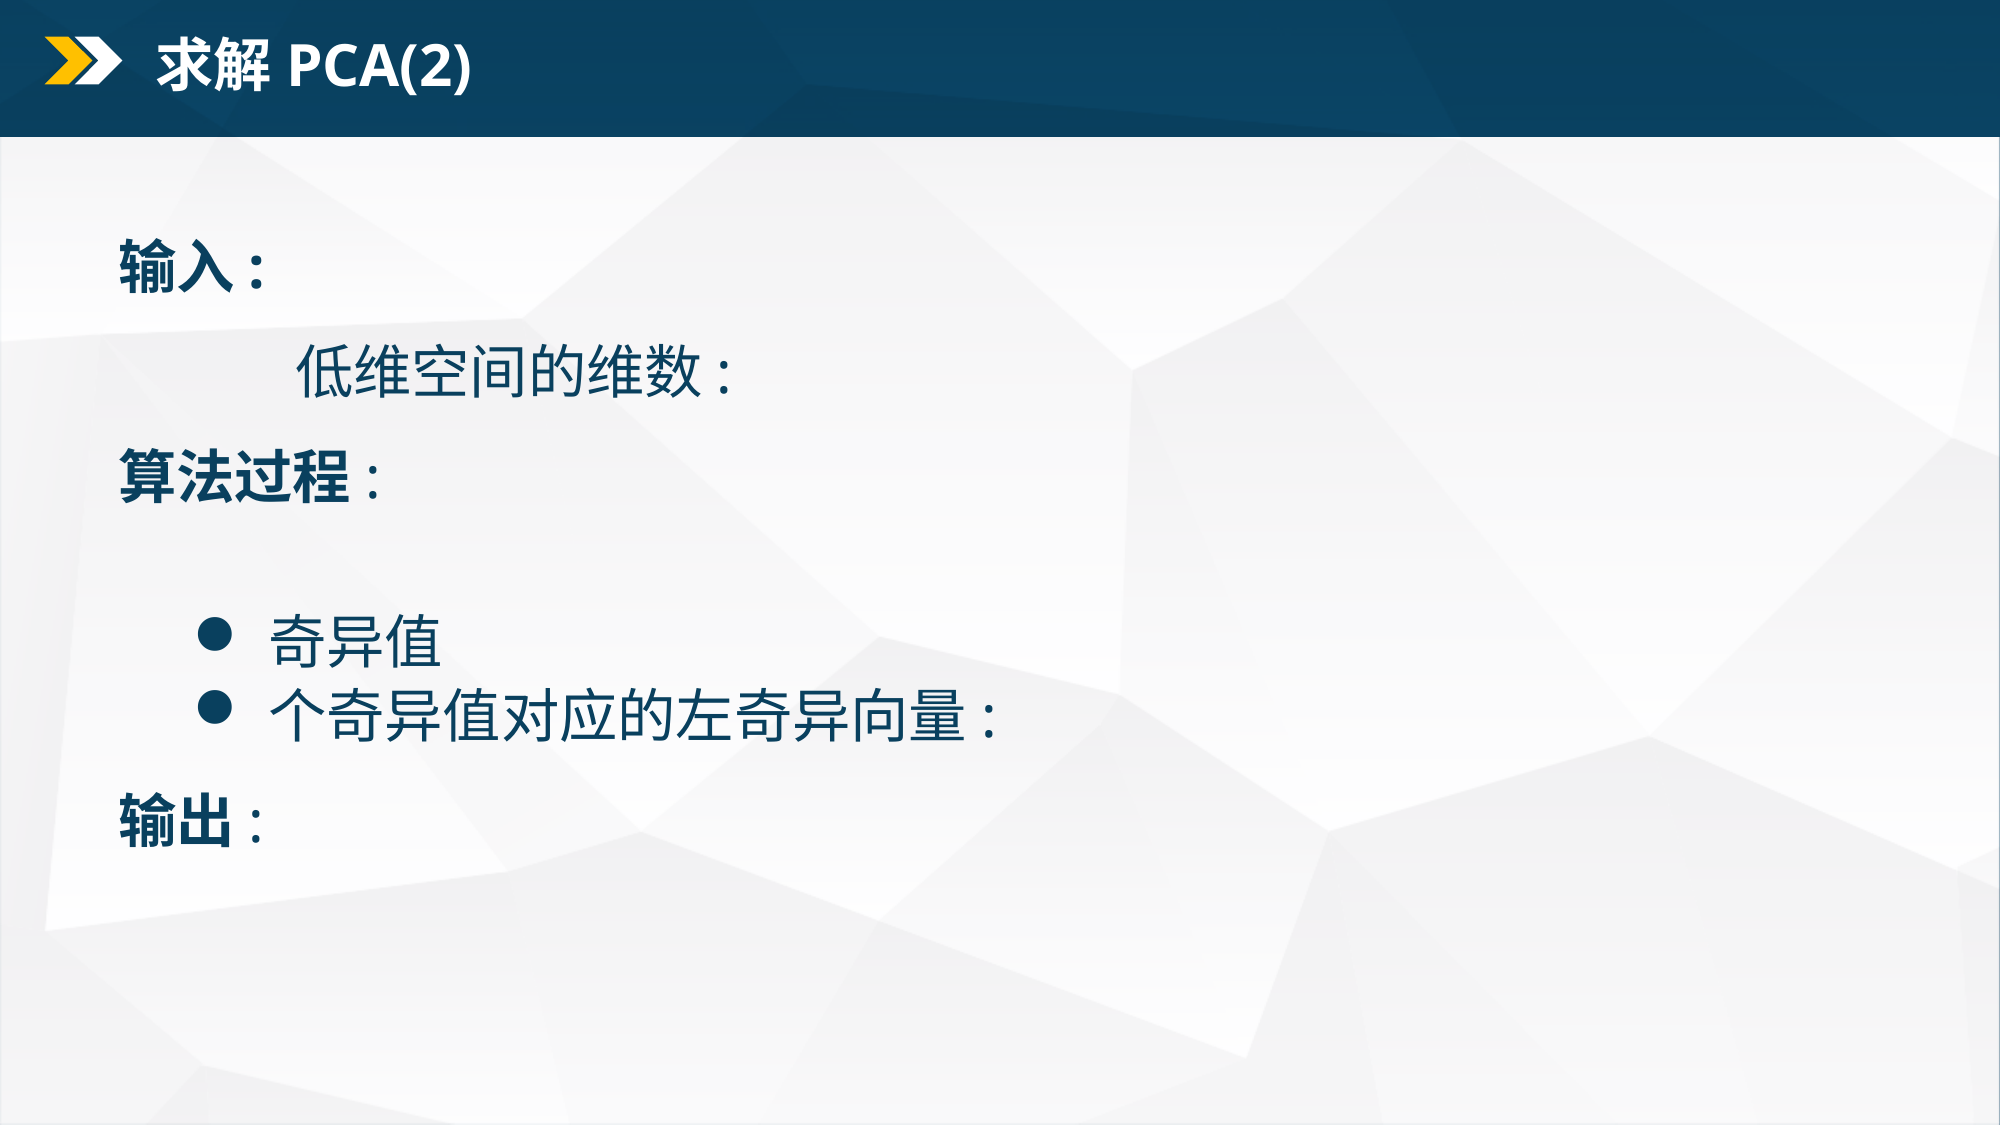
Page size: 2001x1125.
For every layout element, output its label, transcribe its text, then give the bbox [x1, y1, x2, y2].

list 求解PCA(2) [140, 28, 1027, 93]
picture [0, 0, 2000, 1125]
